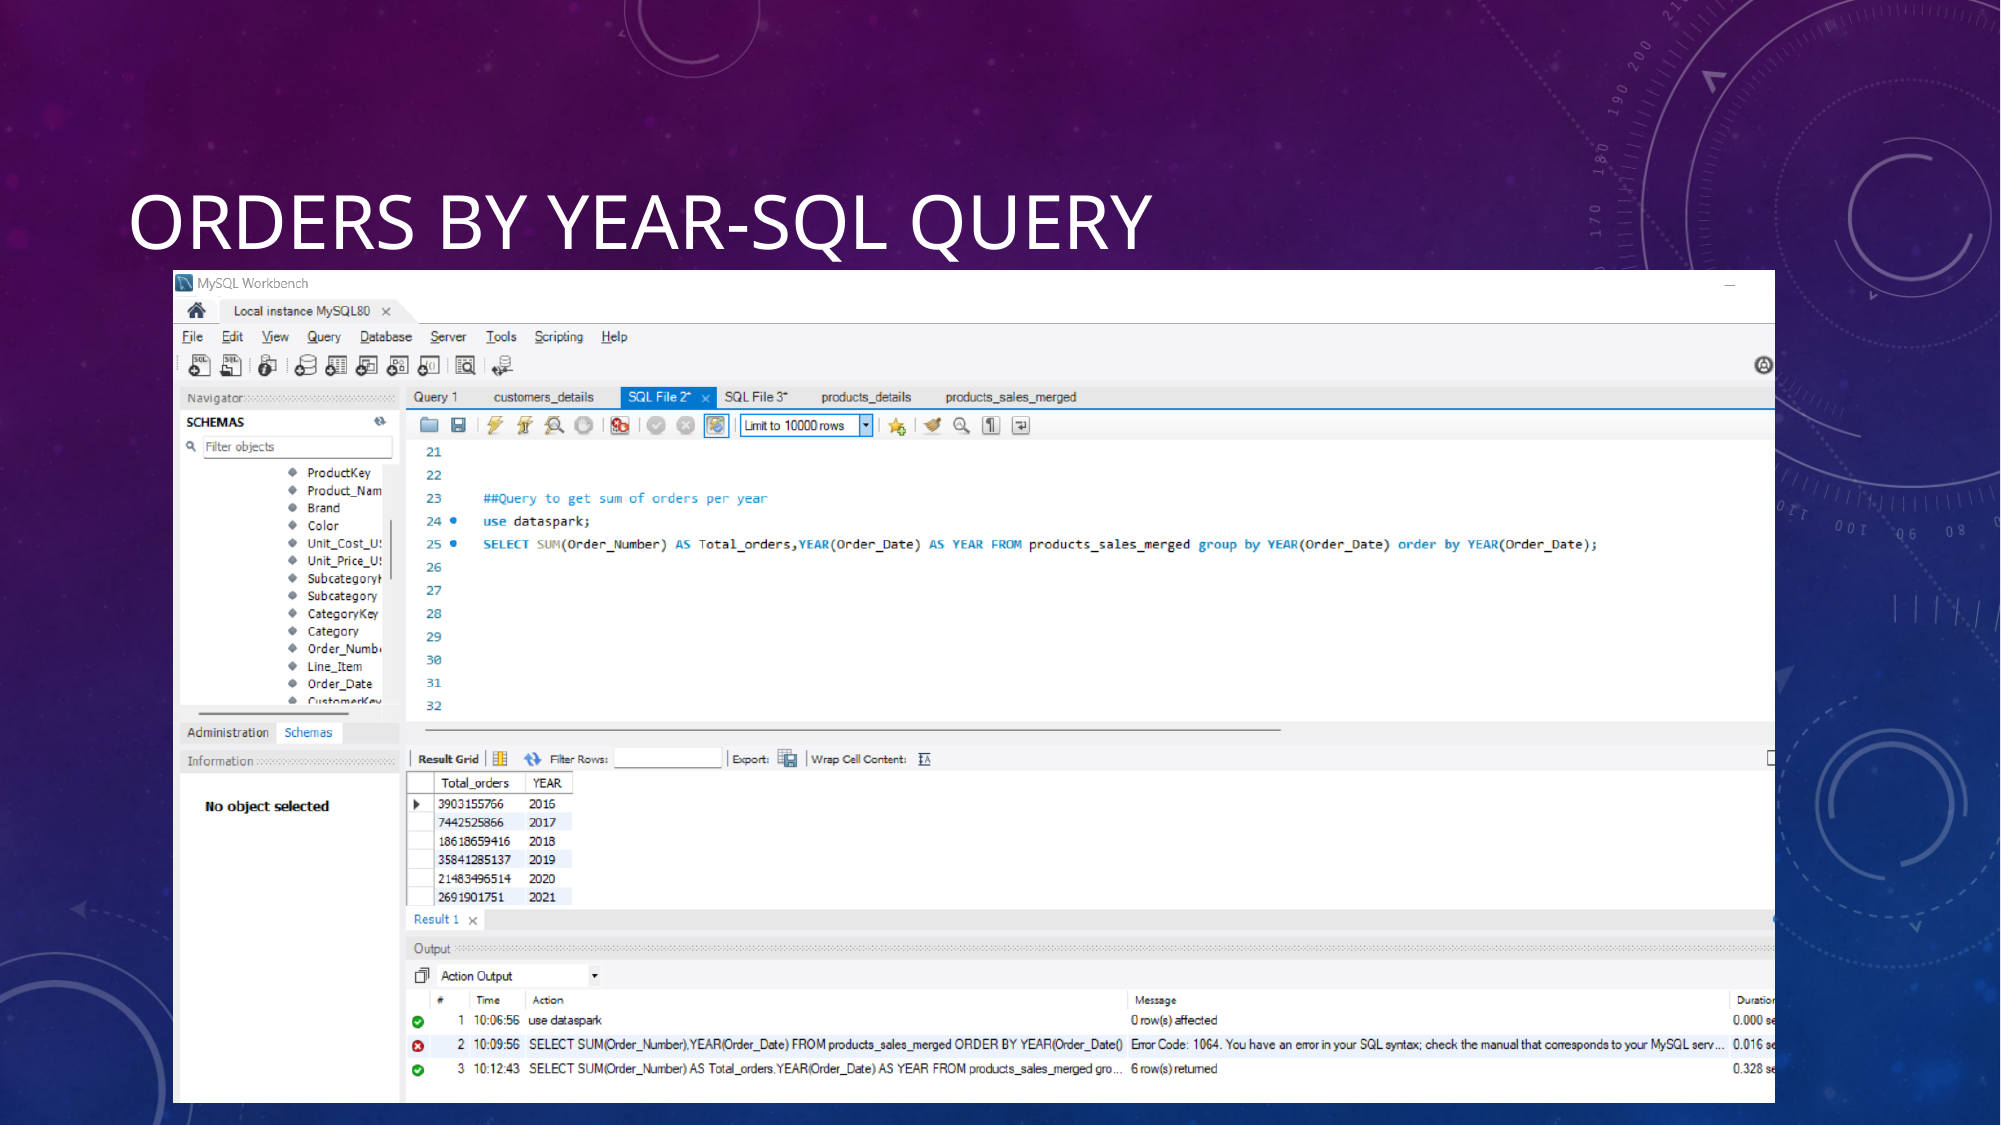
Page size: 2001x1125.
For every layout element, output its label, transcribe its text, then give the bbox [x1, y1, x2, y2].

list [172, 270, 1775, 1103]
title Orders by year-sql query [112, 99, 1775, 339]
picture [0, 0, 2001, 1125]
